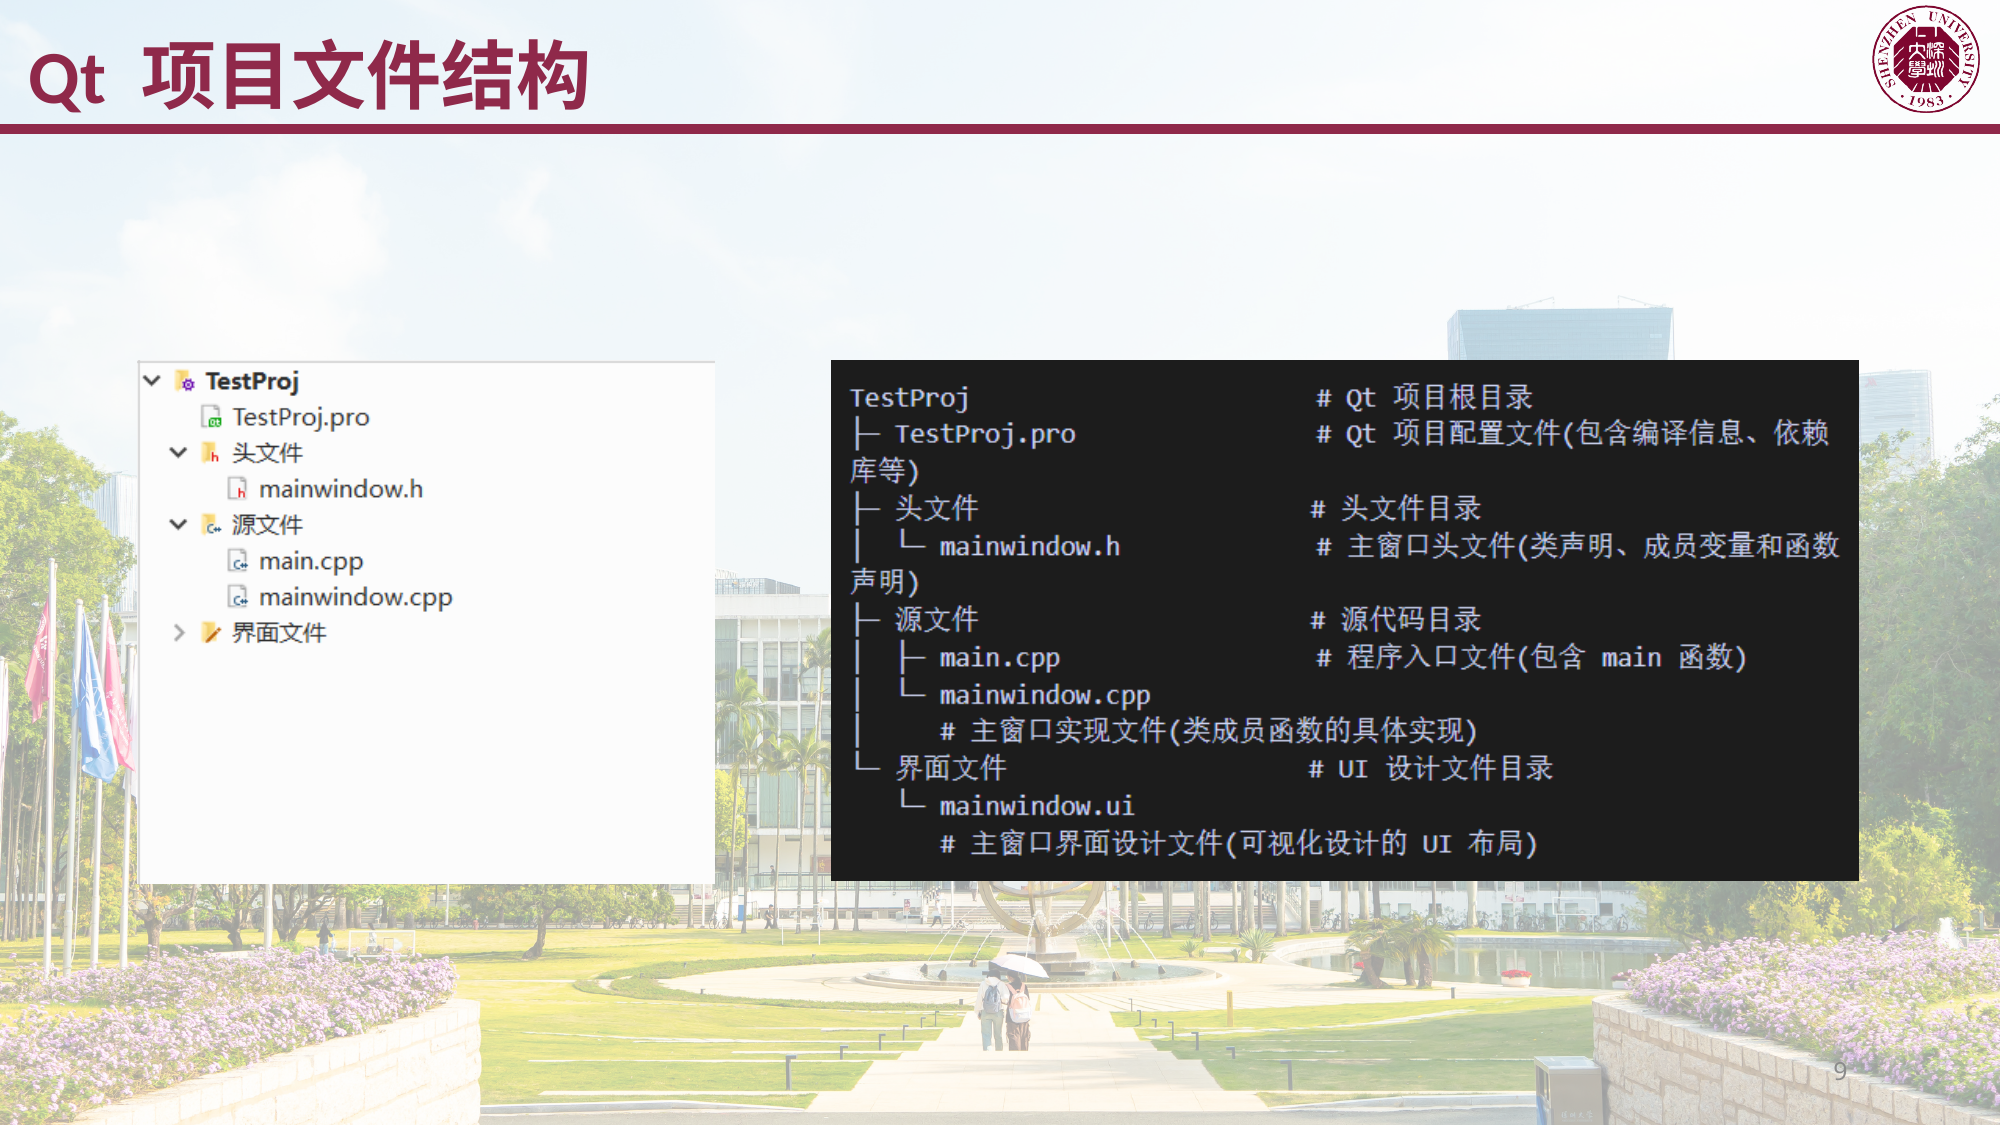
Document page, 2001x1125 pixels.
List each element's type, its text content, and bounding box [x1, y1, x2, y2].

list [137, 360, 715, 884]
slide_number 9 [1412, 1042, 1863, 1103]
text_box Qt 项目文件结构 [14, 21, 607, 126]
picture [831, 360, 1859, 881]
picture [1872, 5, 1980, 113]
